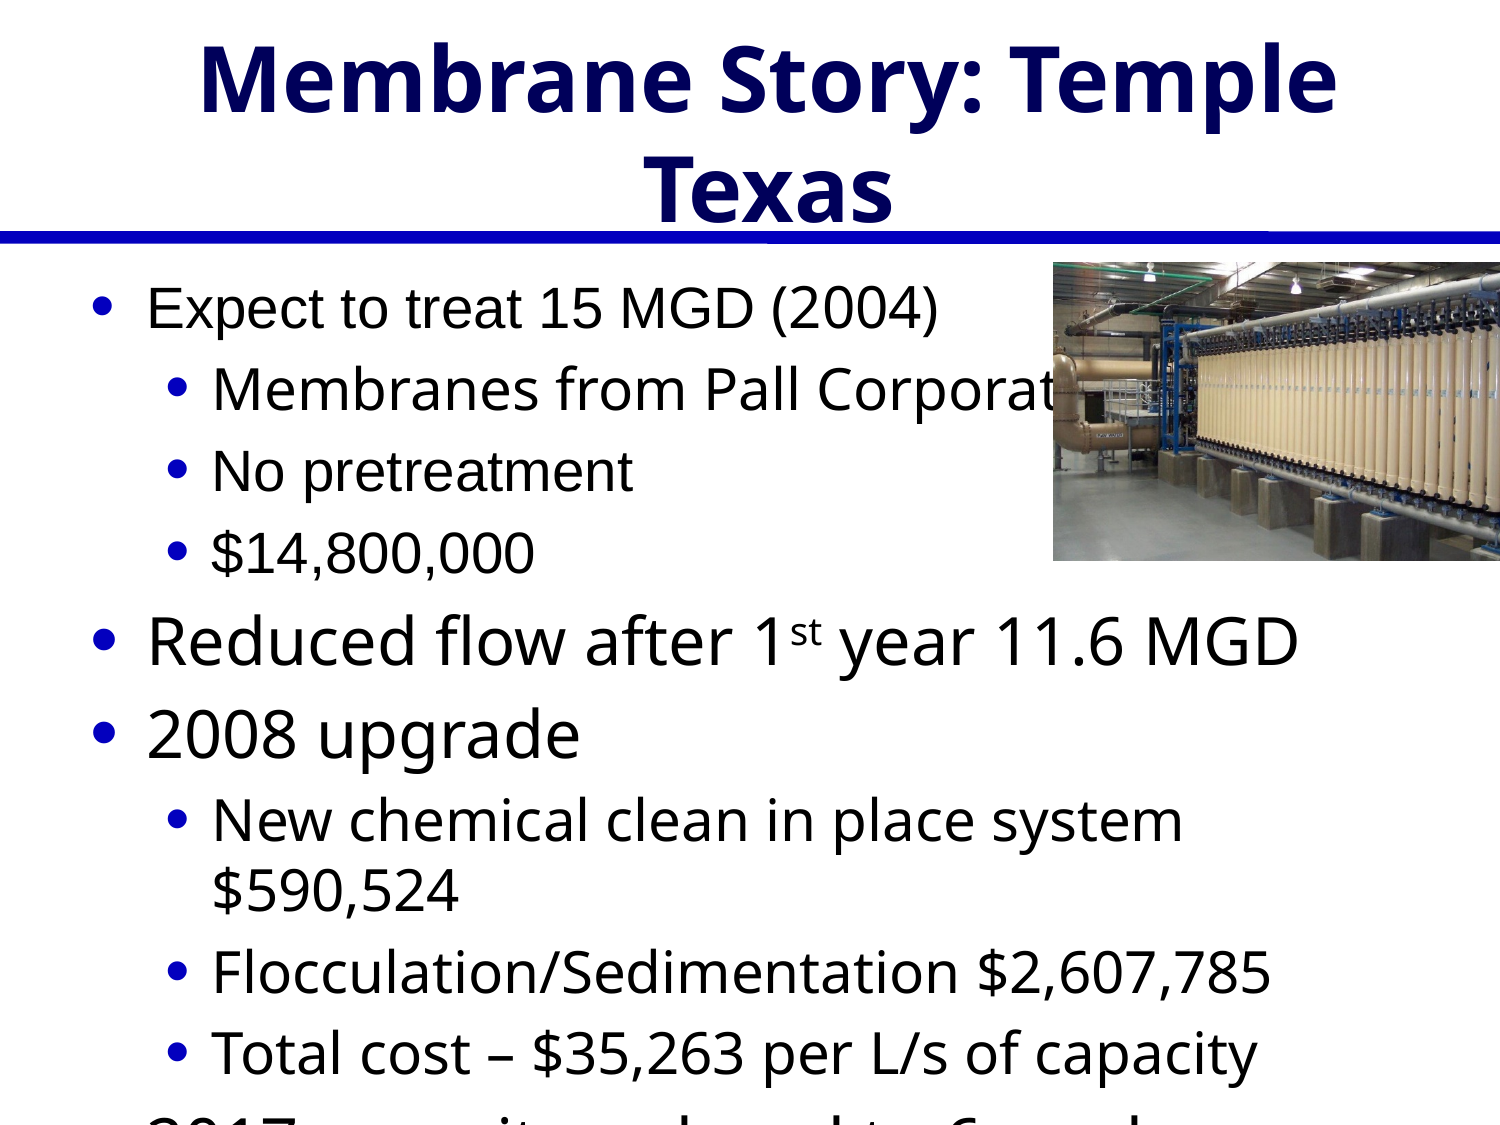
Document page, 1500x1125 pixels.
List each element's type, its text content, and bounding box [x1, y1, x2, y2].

list Expect to treat 15 MGD (2004) Membranes from Pall Corporation No pretreatment $14,800,000 Reduced flow after 1st year 11.6 MGD 2008 upgrade New chemical clean in place system $590,524 Flocculation/Sedimentation $2,607,785 Total cost – $35,263 per L/s of capacity 2017 capacity reduced to 6 mgd [74, 262, 1426, 1006]
picture [1052, 262, 1500, 561]
title Membrane Story: Temple Texas [75, 37, 1463, 225]
